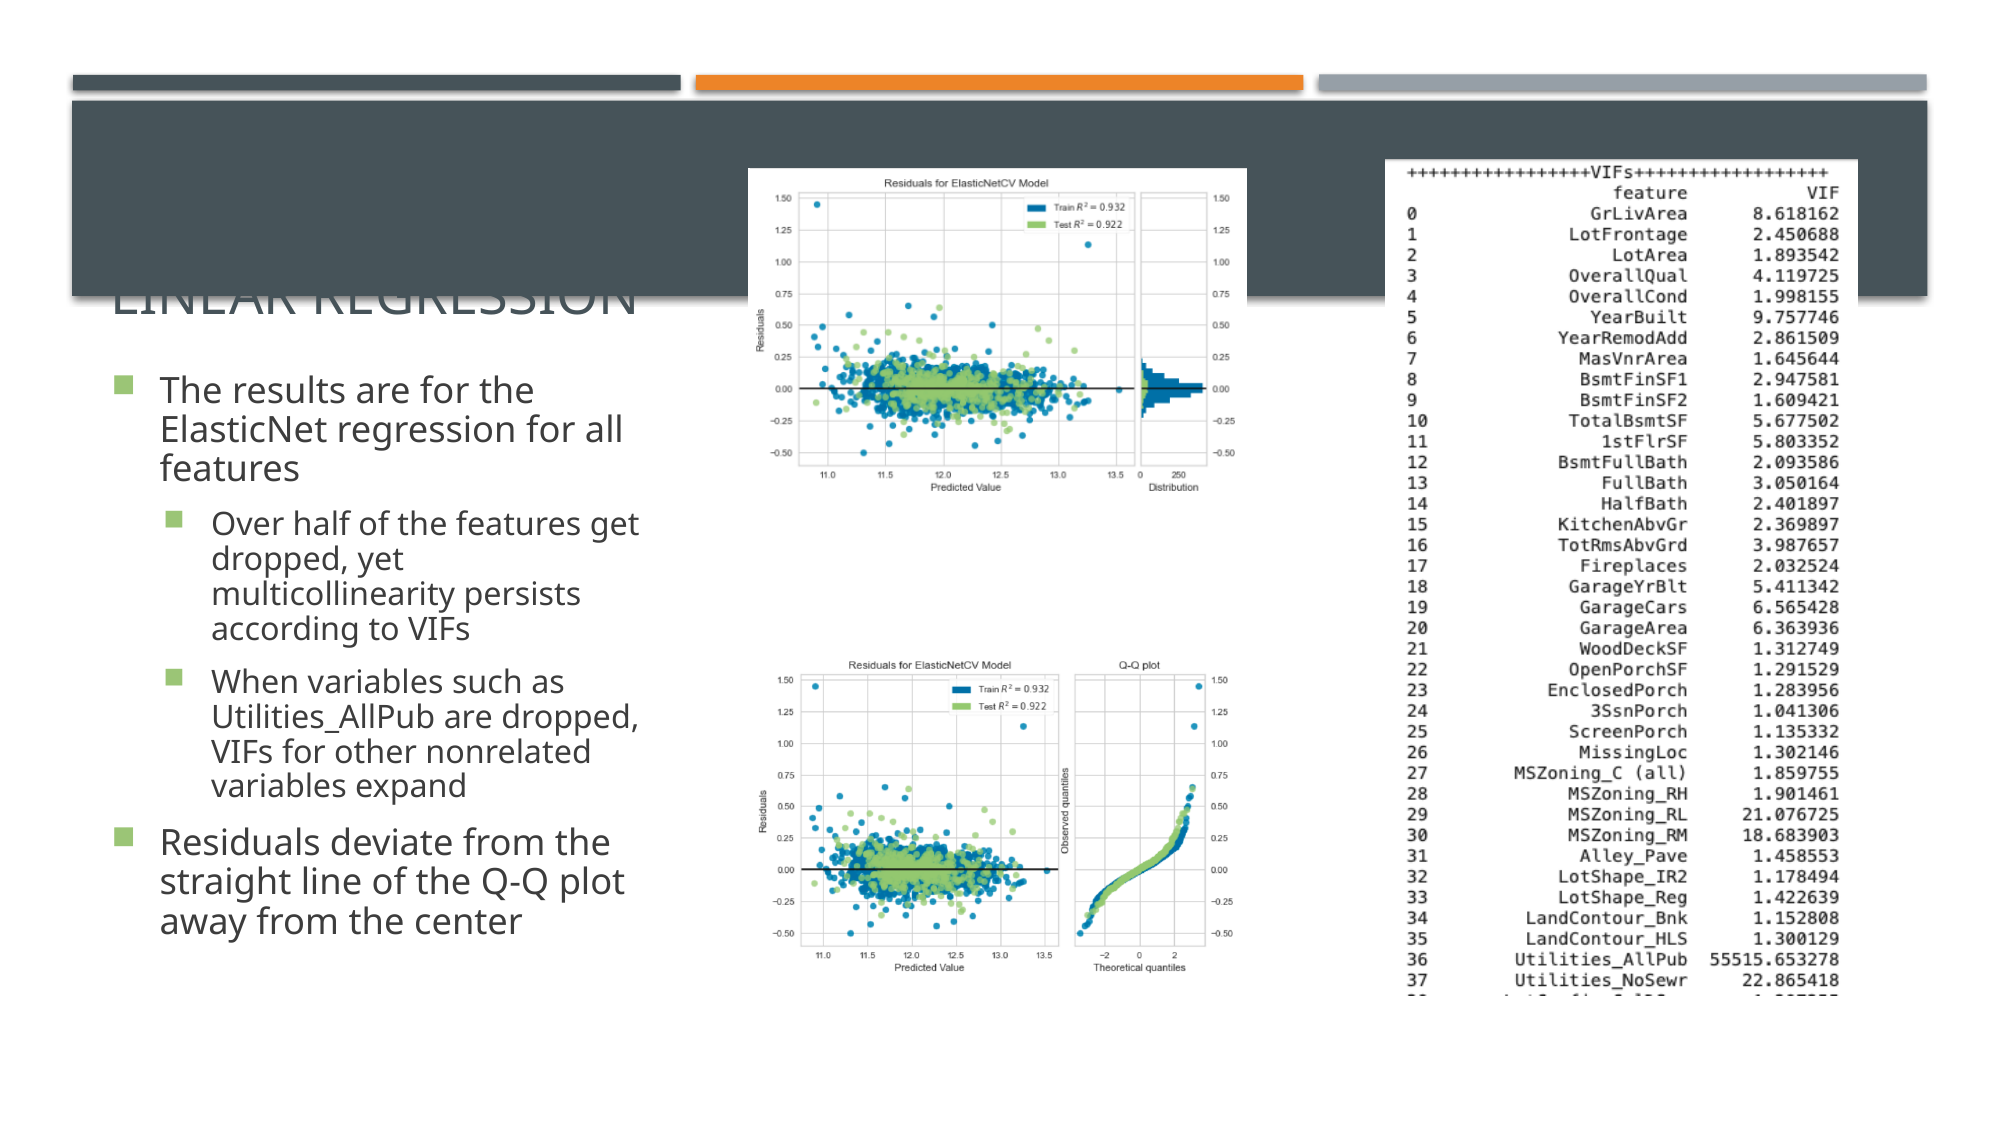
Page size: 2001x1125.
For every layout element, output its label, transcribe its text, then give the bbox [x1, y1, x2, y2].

title A case against linear regression [95, 181, 659, 339]
picture [748, 653, 1247, 980]
picture [1384, 158, 1858, 996]
picture [748, 168, 1247, 501]
list The results are for the ElasticNet regression for all features Over half of the features get dropped, yet multicollinearity persists according to VIFs When variables such as Utilities_AllPub are dropped, VIFs for other nonrelated variables expand Residuals deviate from the straight line of the Q-Q plot away from the center [95, 352, 659, 962]
